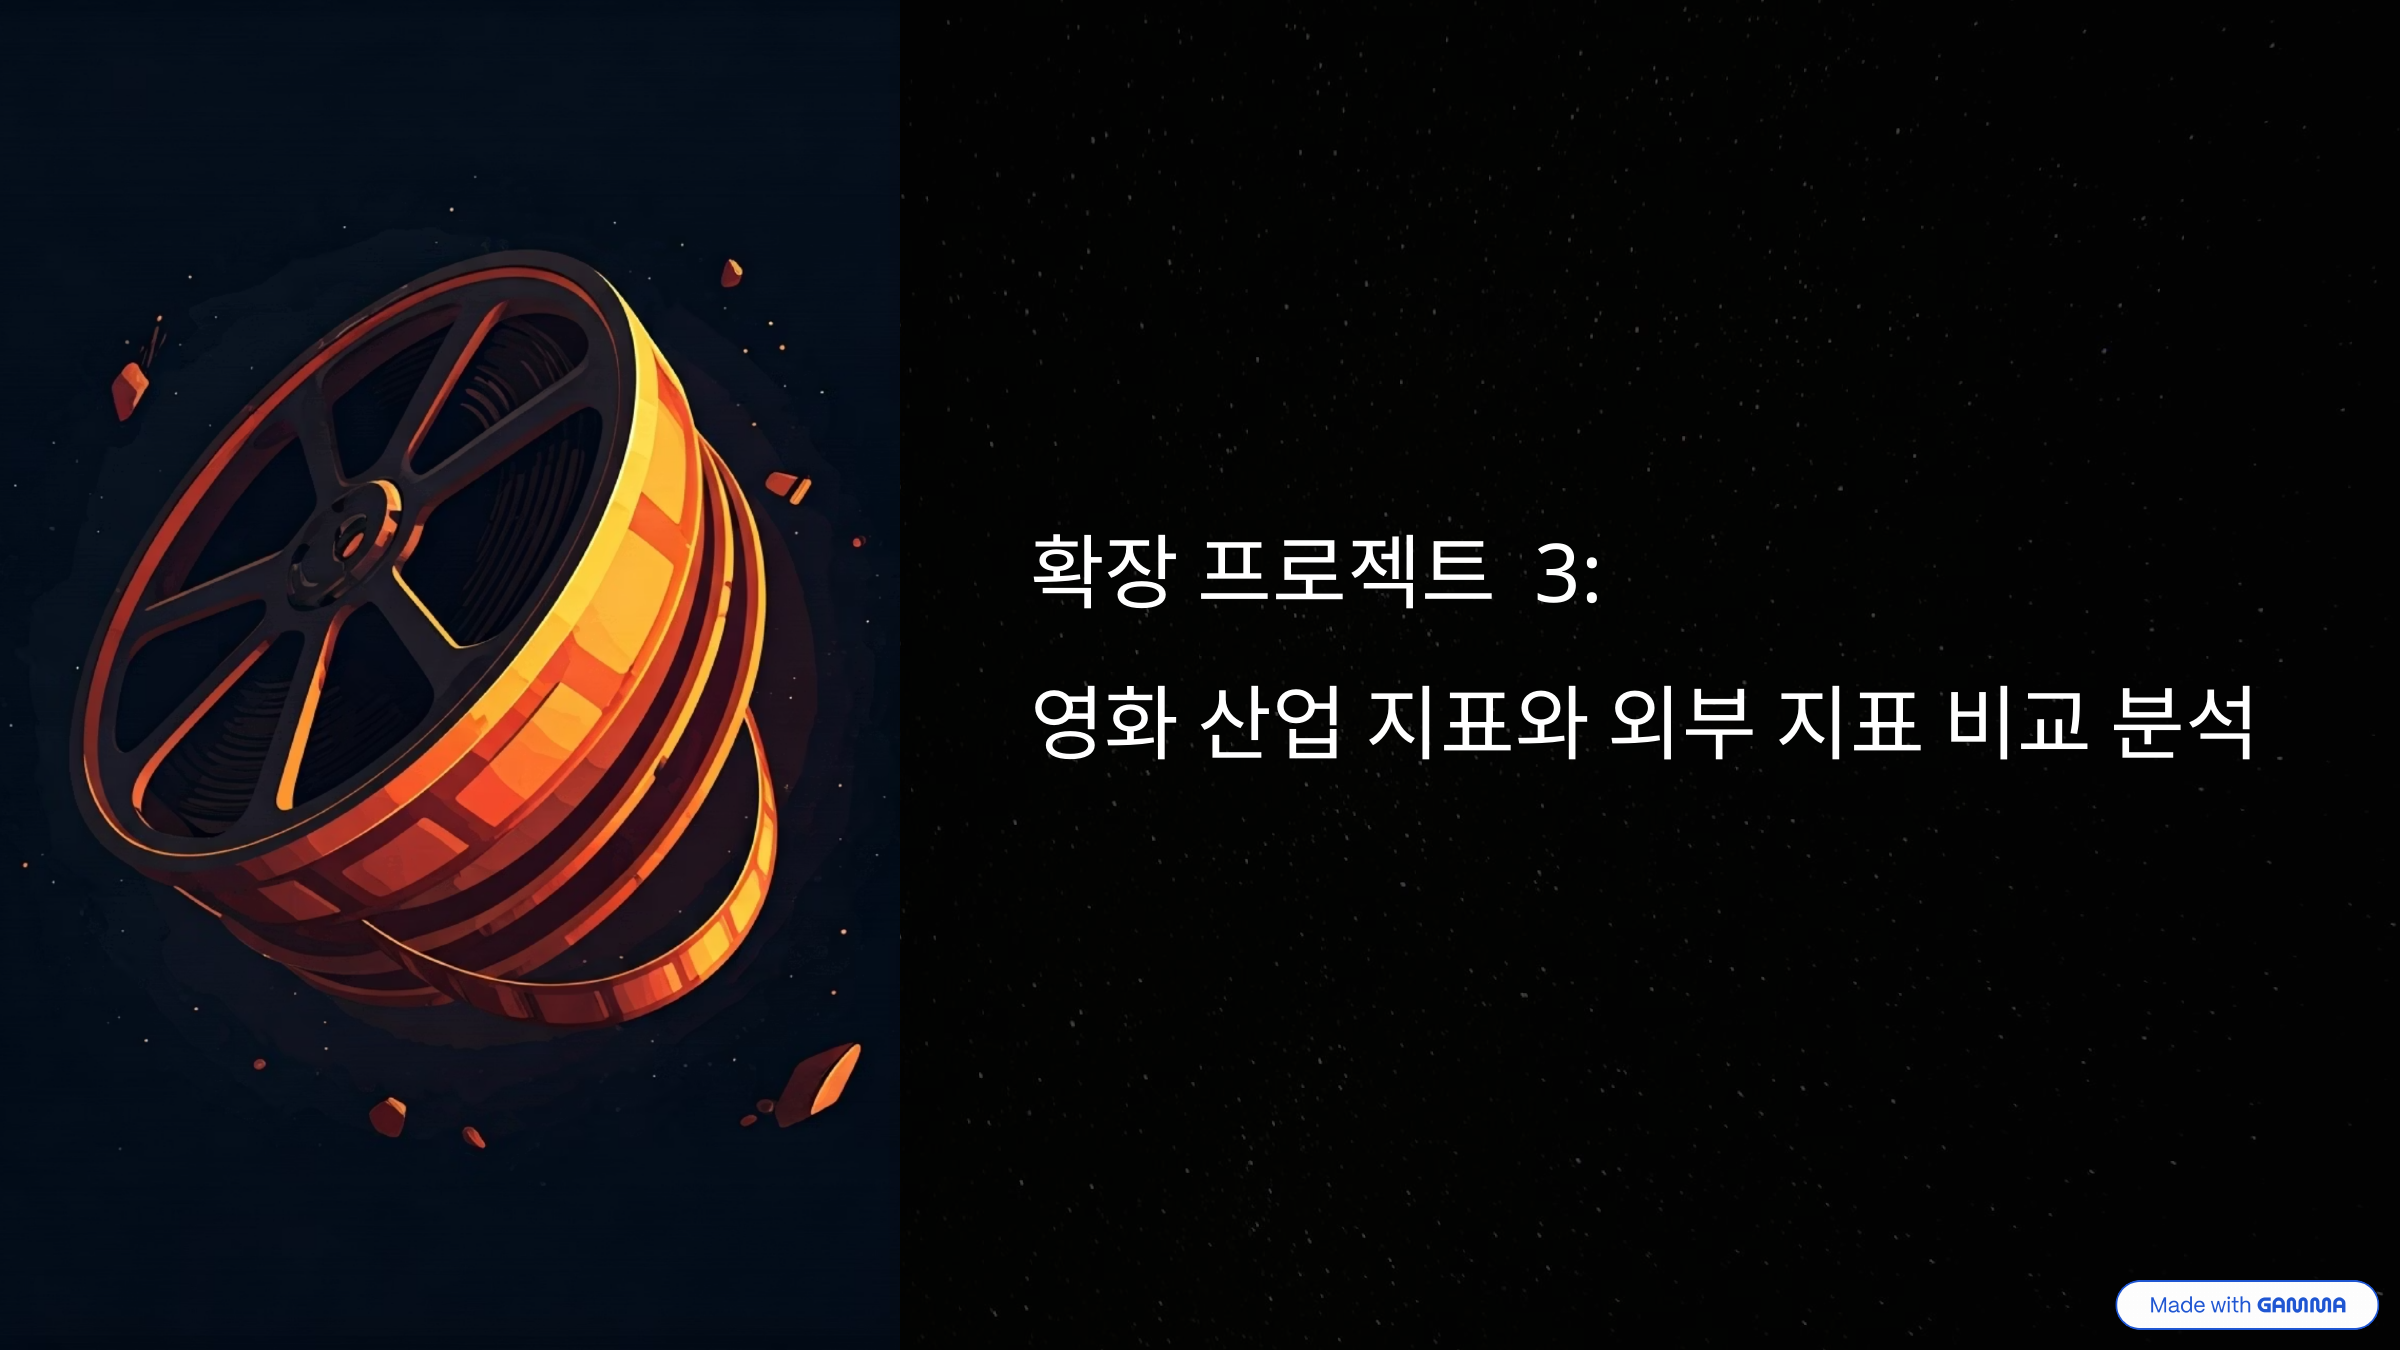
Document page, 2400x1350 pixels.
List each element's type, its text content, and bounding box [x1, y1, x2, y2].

text_box 확장 프로젝트 3: [1030, 497, 1845, 600]
picture [0, 0, 2400, 1350]
text_box 영화 산업 지표와 외부 지표 비교 분석 [1030, 648, 2270, 852]
